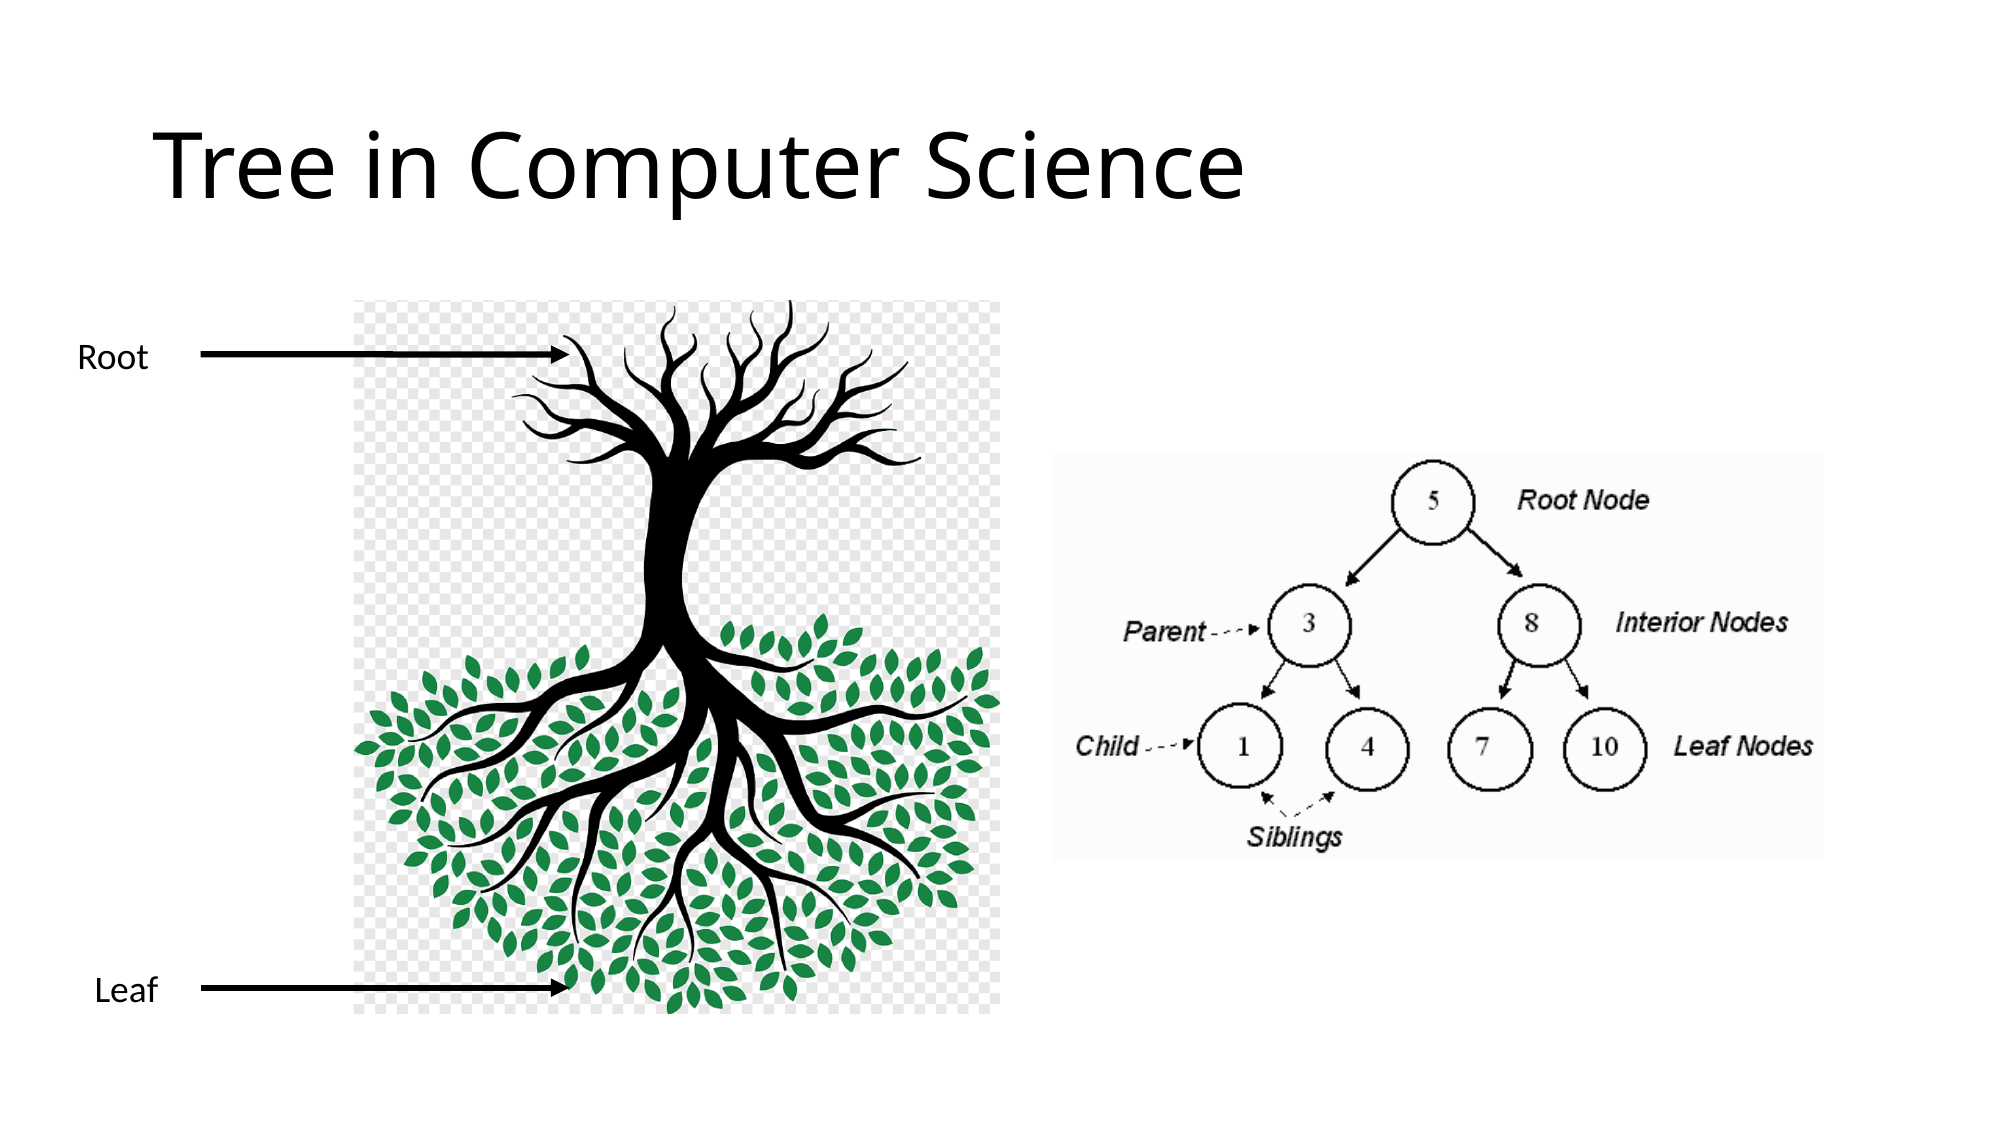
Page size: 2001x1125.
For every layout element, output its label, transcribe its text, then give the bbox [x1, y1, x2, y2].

text_box Root [62, 324, 201, 384]
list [352, 299, 1000, 1014]
text_box Leaf [79, 957, 236, 1018]
title Tree in Computer Science [137, 59, 1863, 278]
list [1052, 452, 1823, 861]
